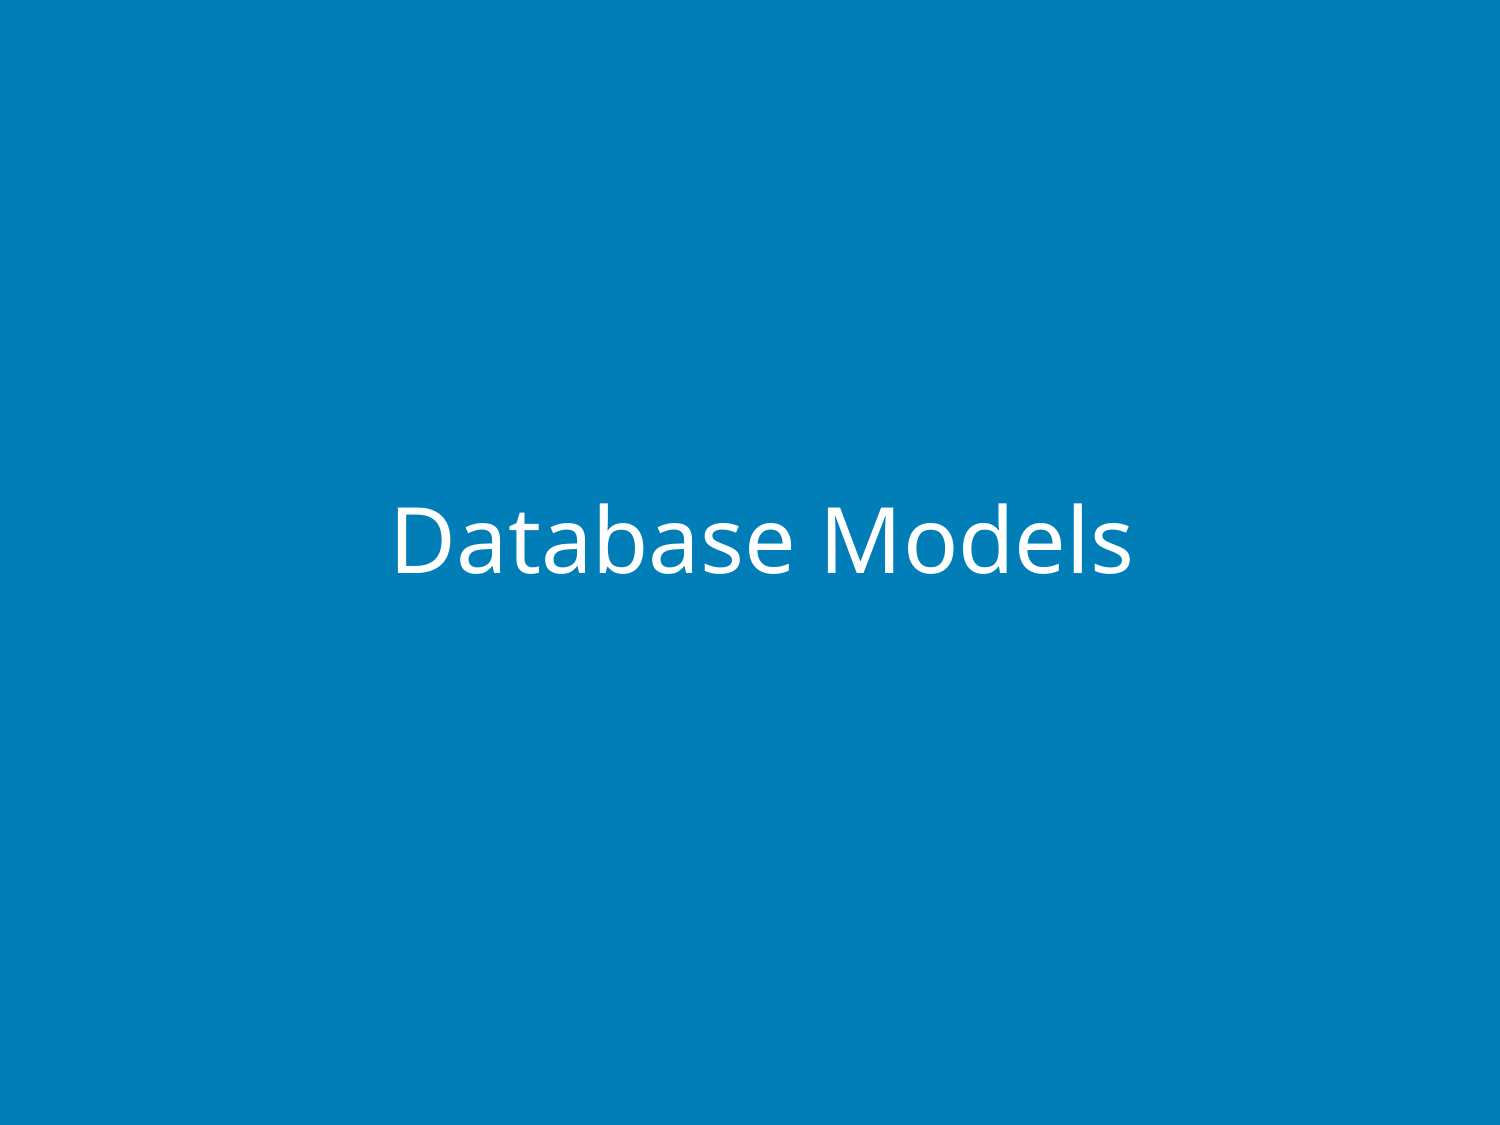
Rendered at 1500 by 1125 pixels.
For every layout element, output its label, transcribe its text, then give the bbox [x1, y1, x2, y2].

title Database Models [125, 425, 1400, 649]
